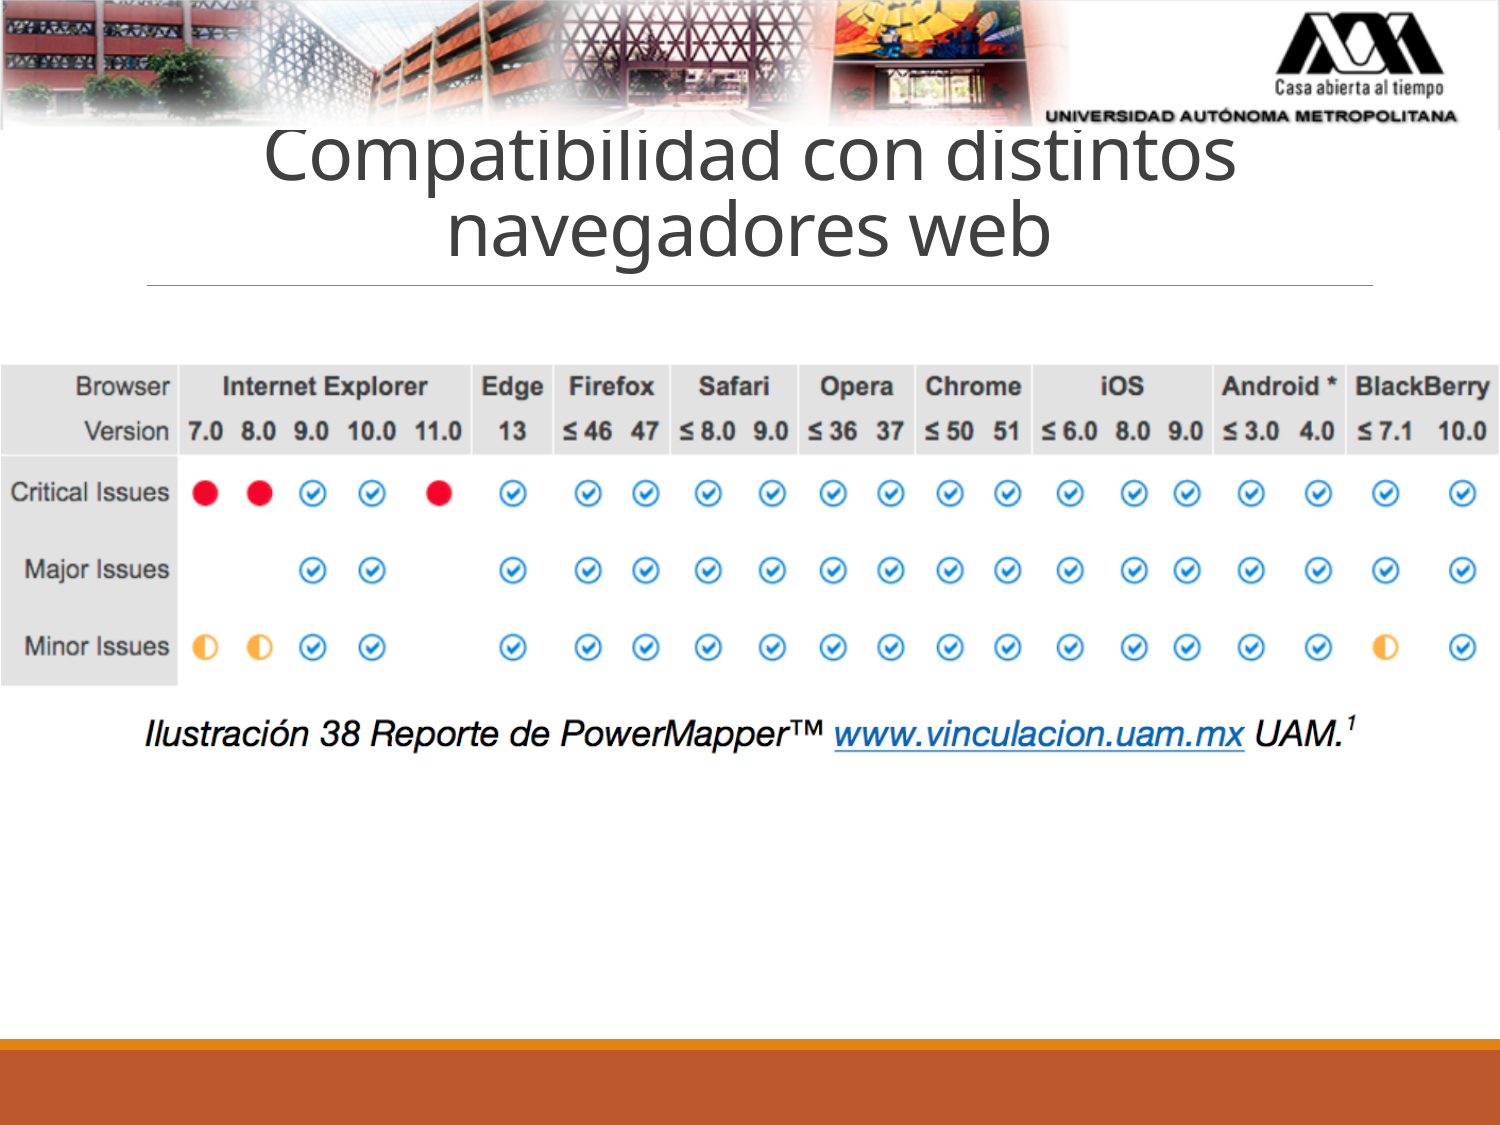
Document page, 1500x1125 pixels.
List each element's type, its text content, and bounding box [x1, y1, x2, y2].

picture [0, 361, 1500, 761]
picture [0, 0, 1500, 131]
title Compatibilidad con distintos navegadores web [47, 190, 1453, 280]
